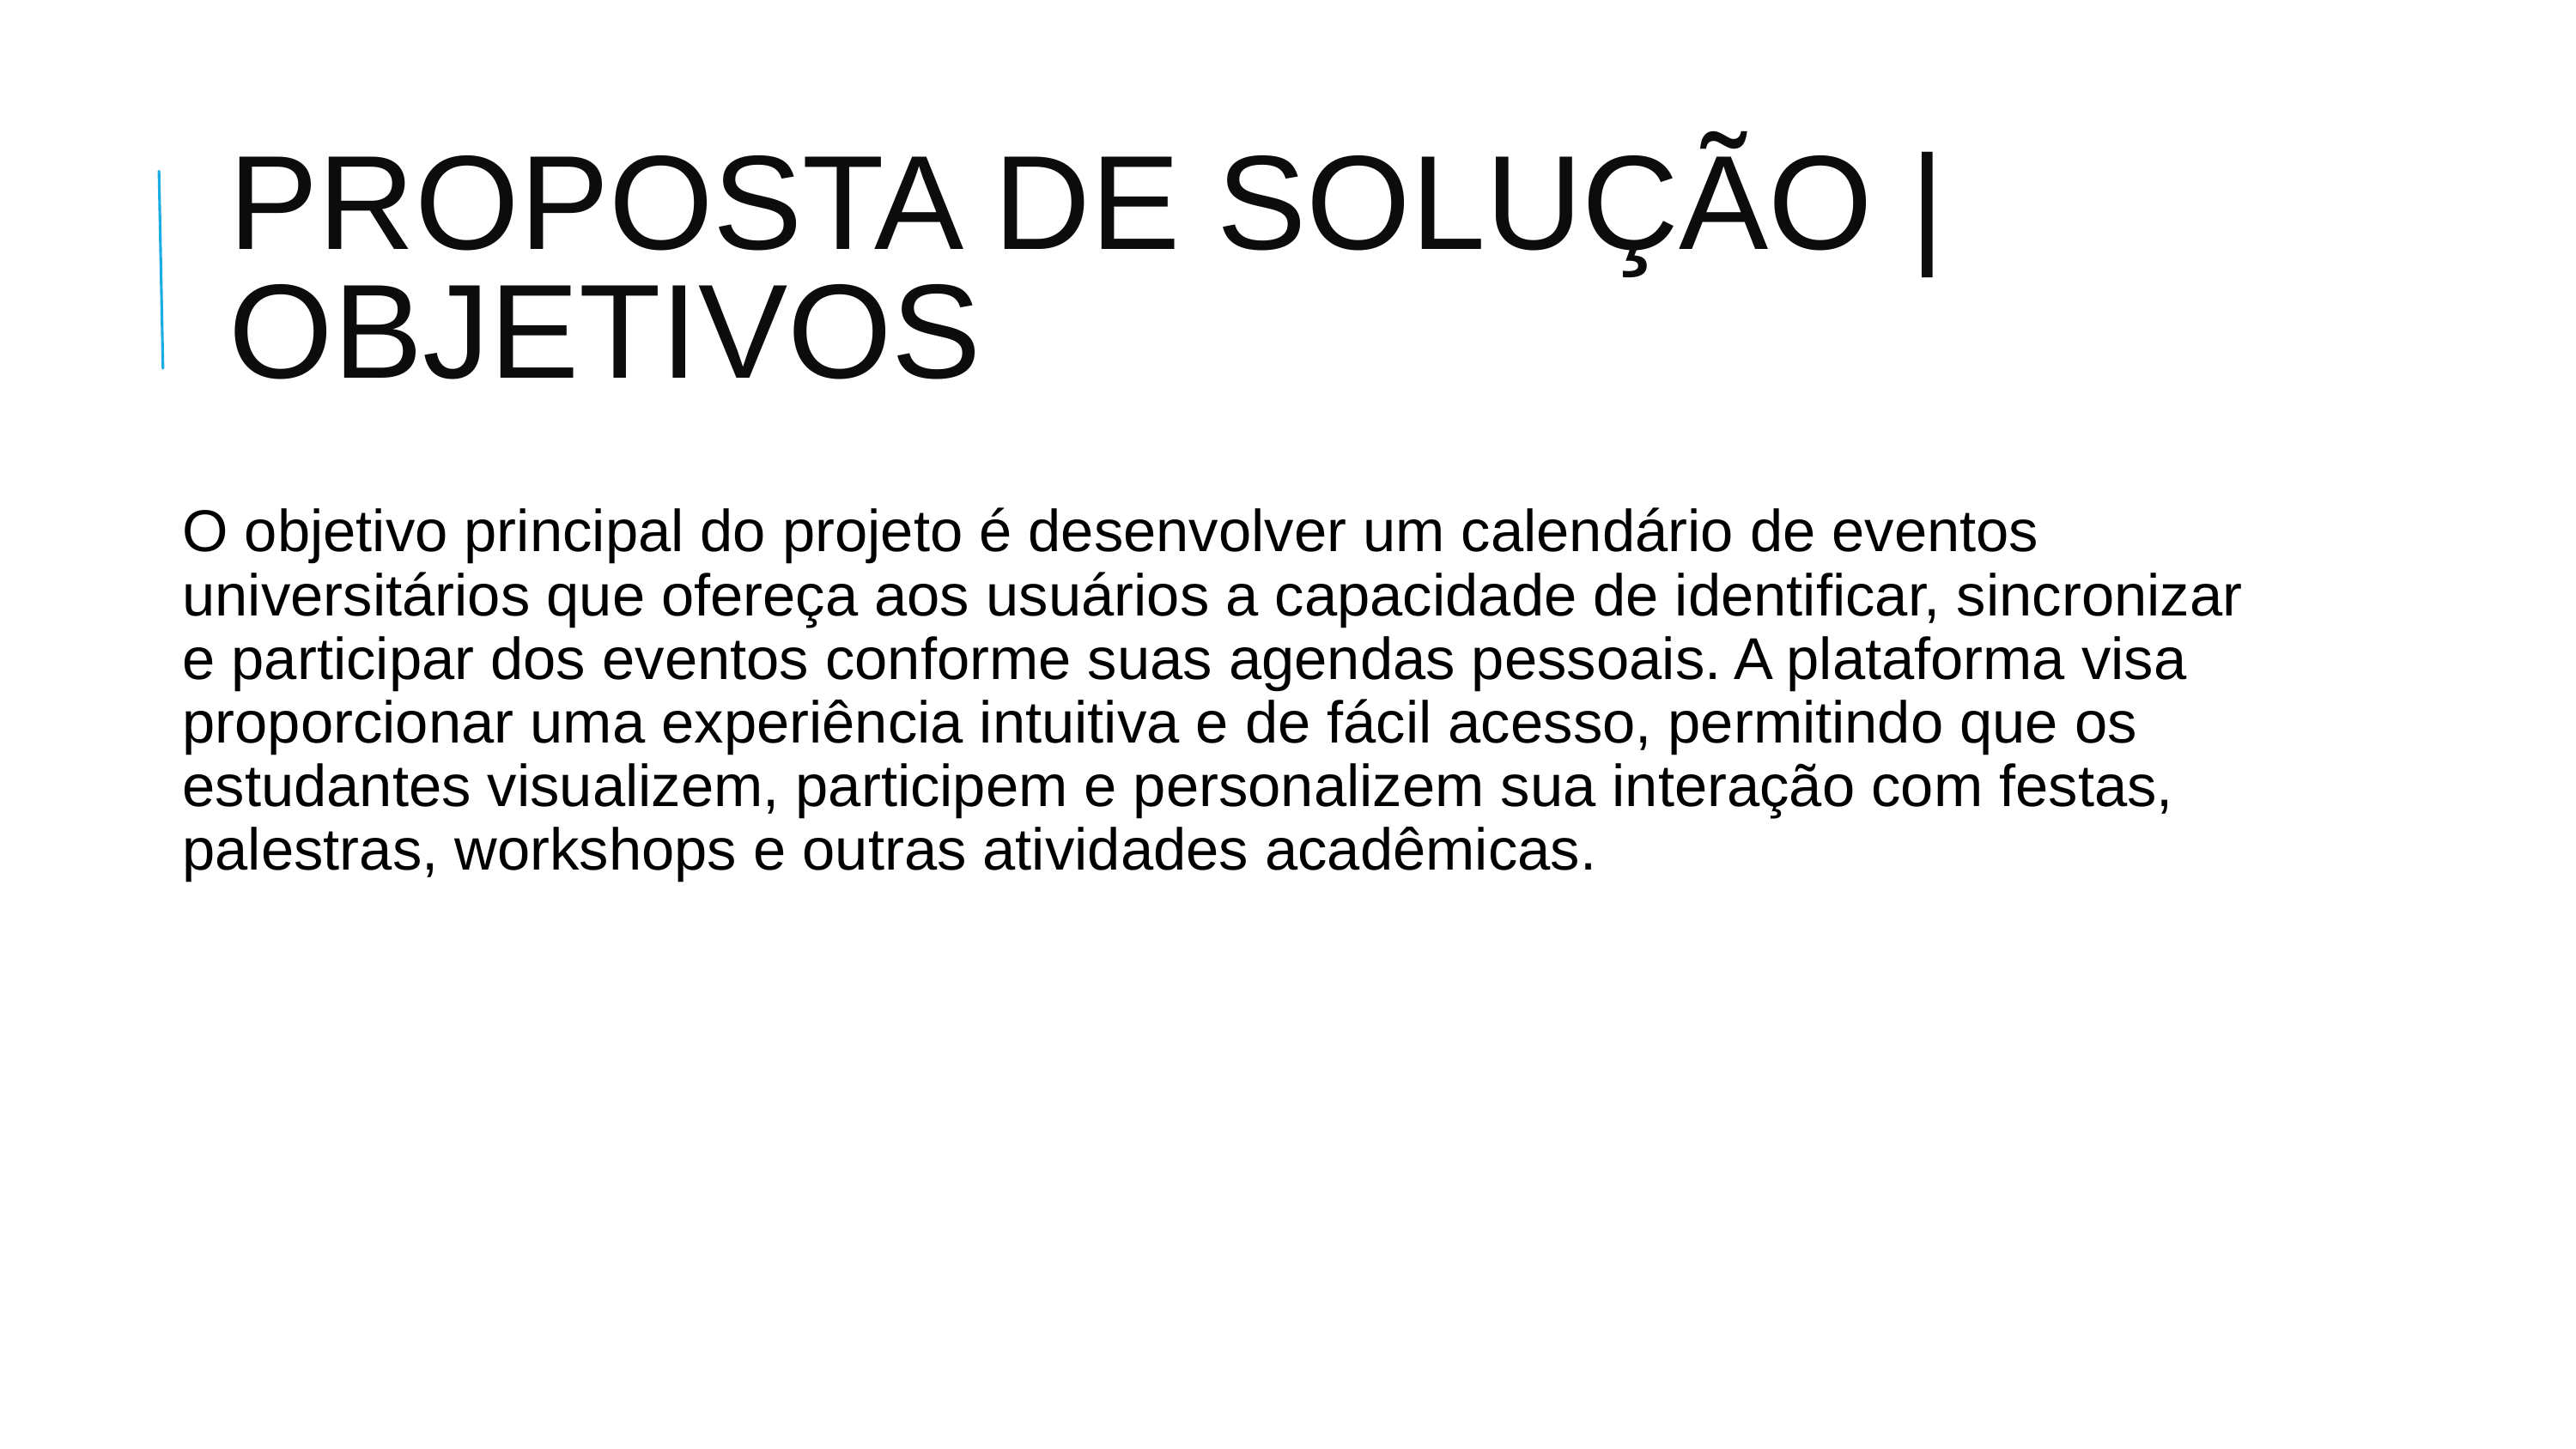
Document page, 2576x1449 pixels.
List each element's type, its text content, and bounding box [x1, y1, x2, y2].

text_box O objetivo principal do projeto é desenvolver um calendário de eventos universitários que ofereça aos usuários a capacidade de identificar, sincronizar e participar dos eventos conforme suas agendas pessoais. A plataforma visa proporcionar uma experiência intuitiva e de fácil acesso, permitindo que os estudantes visualizem, participem e personalizem sua interação com festas, palestras, workshops e outras atividades acadêmicas. [182, 500, 2266, 882]
text_box PROPOSTA DE SOLUÇÃO | OBJETIVOS [228, 147, 2257, 405]
